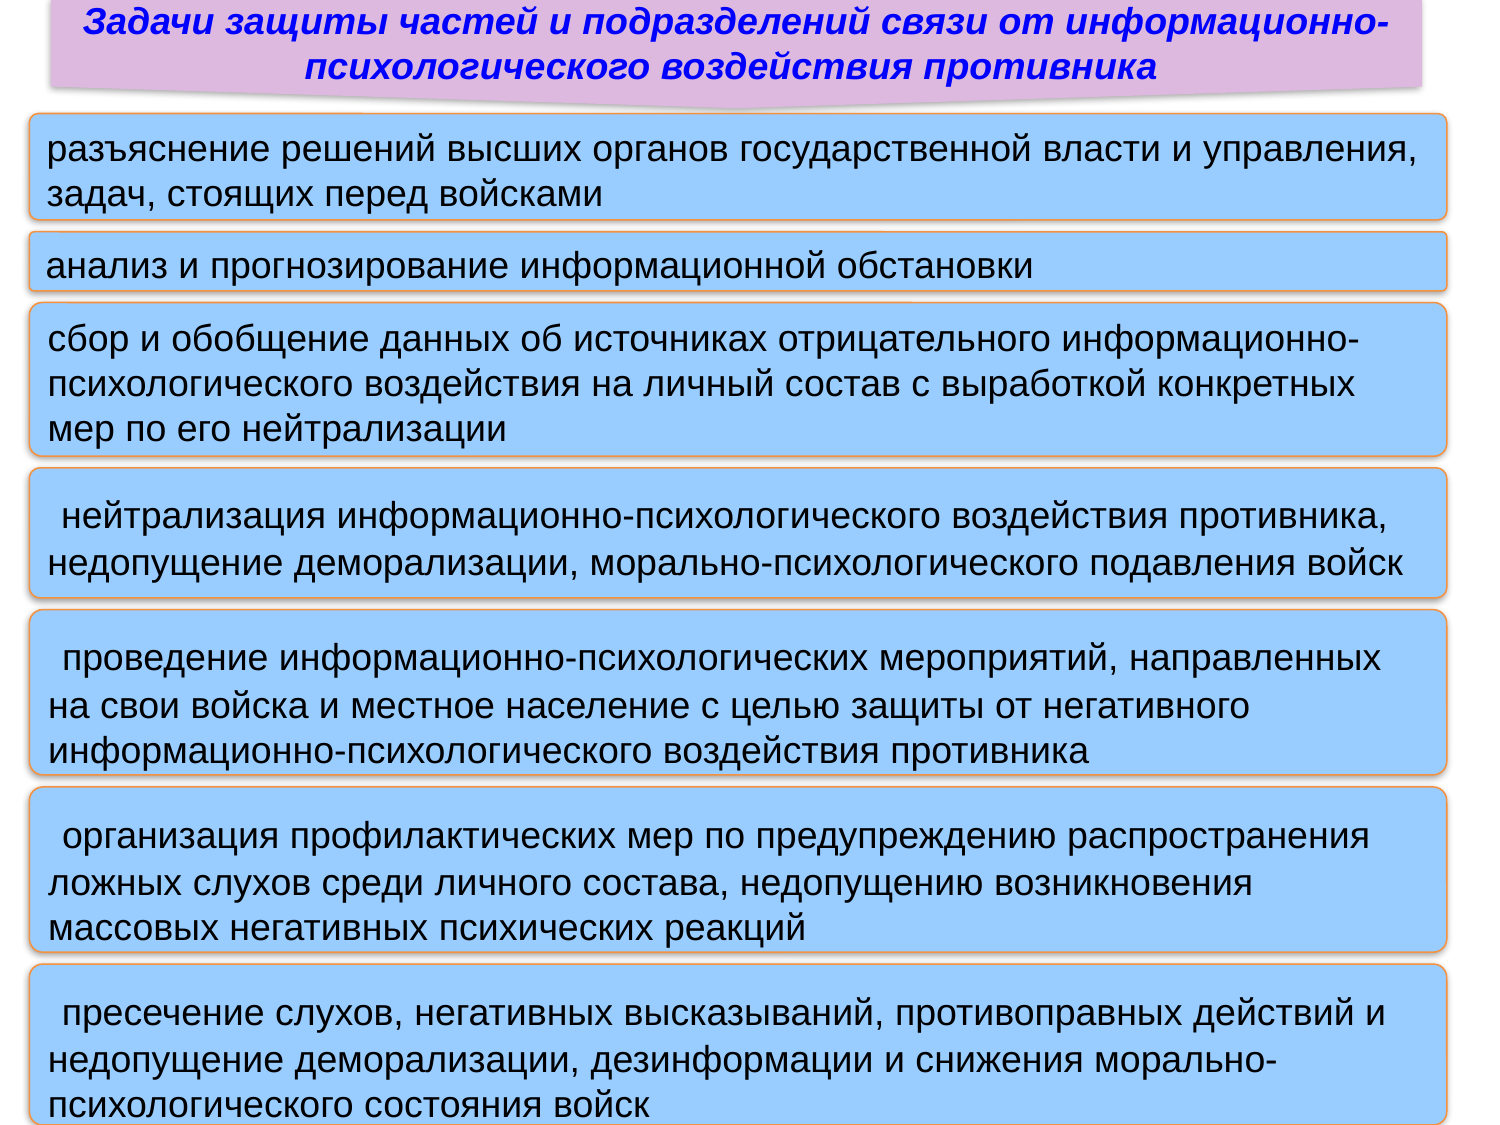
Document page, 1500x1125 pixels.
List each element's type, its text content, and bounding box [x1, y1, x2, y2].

text_box сбор и обобщение данных об источниках отрицательного информационно-психологического воздействия на личный состав с выработкой конкретных мер по его нейтрализации [28, 301, 1448, 457]
text_box организация профилактических мер по предупреждению распространения ложных слухов среди личного состава, недопущению возникновения массовых негативных психических реакций [28, 786, 1448, 954]
text_box анализ и прогнозирование информационной обстановки [28, 230, 1448, 292]
text_box разъяснение решений высших органов государственной власти и управления, задач, стоящих перед войсками [28, 112, 1448, 221]
text_box пресечение слухов, негативных высказываний, противоправных действий и недопущение деморализации, дезинформации и снижения морально-психологического состояния войск [28, 963, 1448, 1125]
text_box Задачи защиты частей и подразделений связи от информационно-психологического воздействия противника [51, 0, 1423, 109]
text_box нейтрализация информационно-психологического воздействия противника, недопущение деморализации, морально-психологического подавления войск [28, 467, 1448, 599]
text_box проведение информационно-психологических мероприятий, направленных на свои войска и местное население с целью защиты от негативного информационно-психологического воздействия противника [28, 608, 1448, 776]
